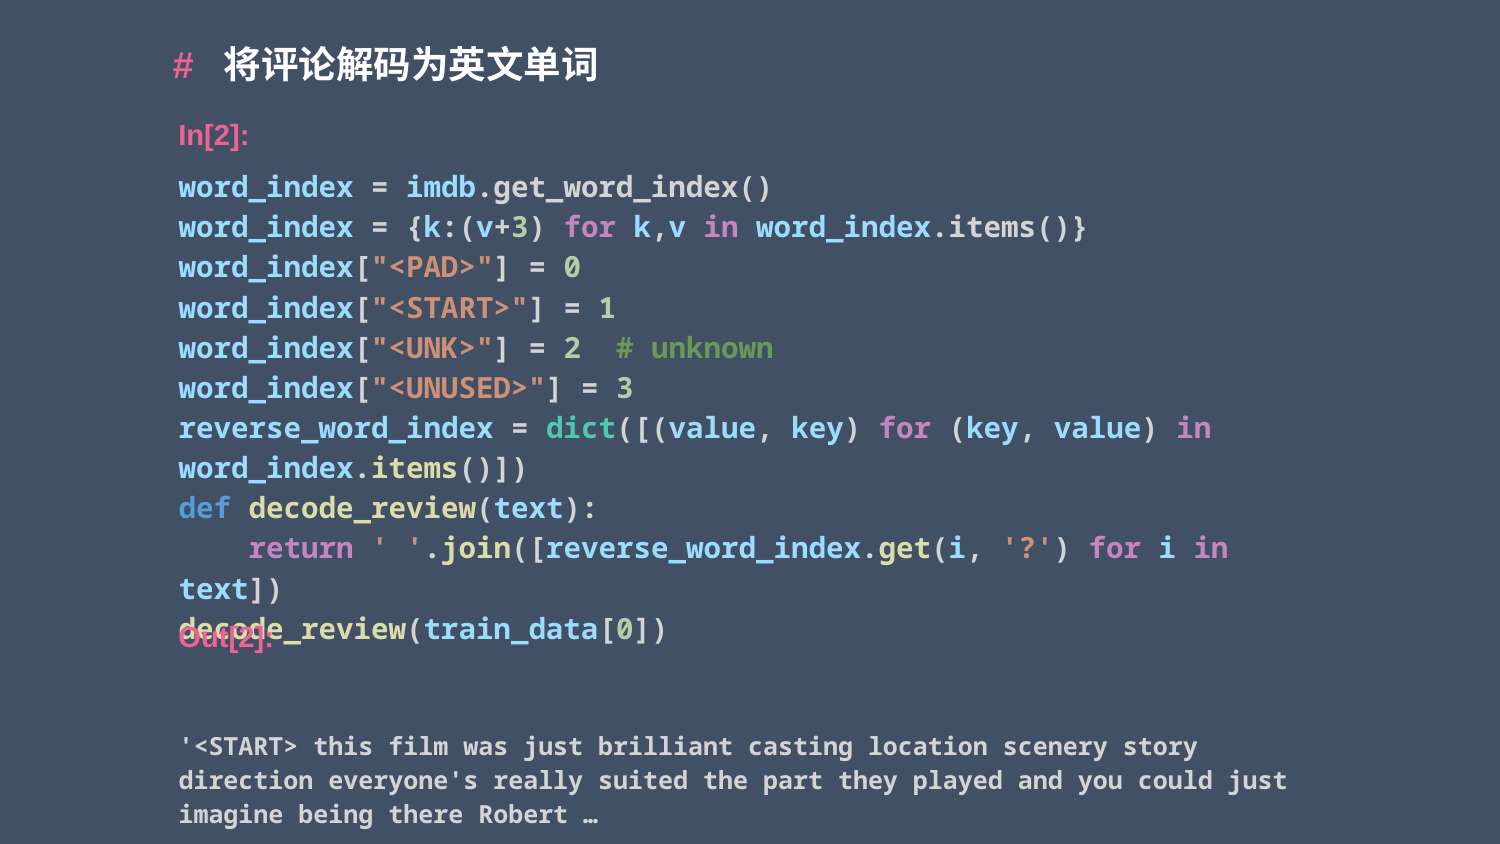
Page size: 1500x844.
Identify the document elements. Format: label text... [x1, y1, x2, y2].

text_box In[2]: [163, 108, 274, 159]
text_box Out[2]: [163, 611, 294, 662]
text_box # 将评论解码为英文单词 [163, 32, 1337, 102]
subtitle word_index = imdb.get_word_index() word_index = {k:(v+3) for k,v in word_index.items()} word_index["<PAD>"] = 0 word_index["<START>"] = 1 word_index["<UNK>"] = 2 # unknown word_index["<UNUSED>"] = 3 reverse_word_index = dict([(value, key) for (key, value) in word_index.items()]) def decode_review(text): return ' '.join([reverse_word_index.get(i, '?') for i in text]) decode_review(train_data[0]) '<START> this film was just brilliant casting location scenery story direction everyone's really suited the part they played and you could just imagine being there Robert … [163, 148, 1337, 566]
